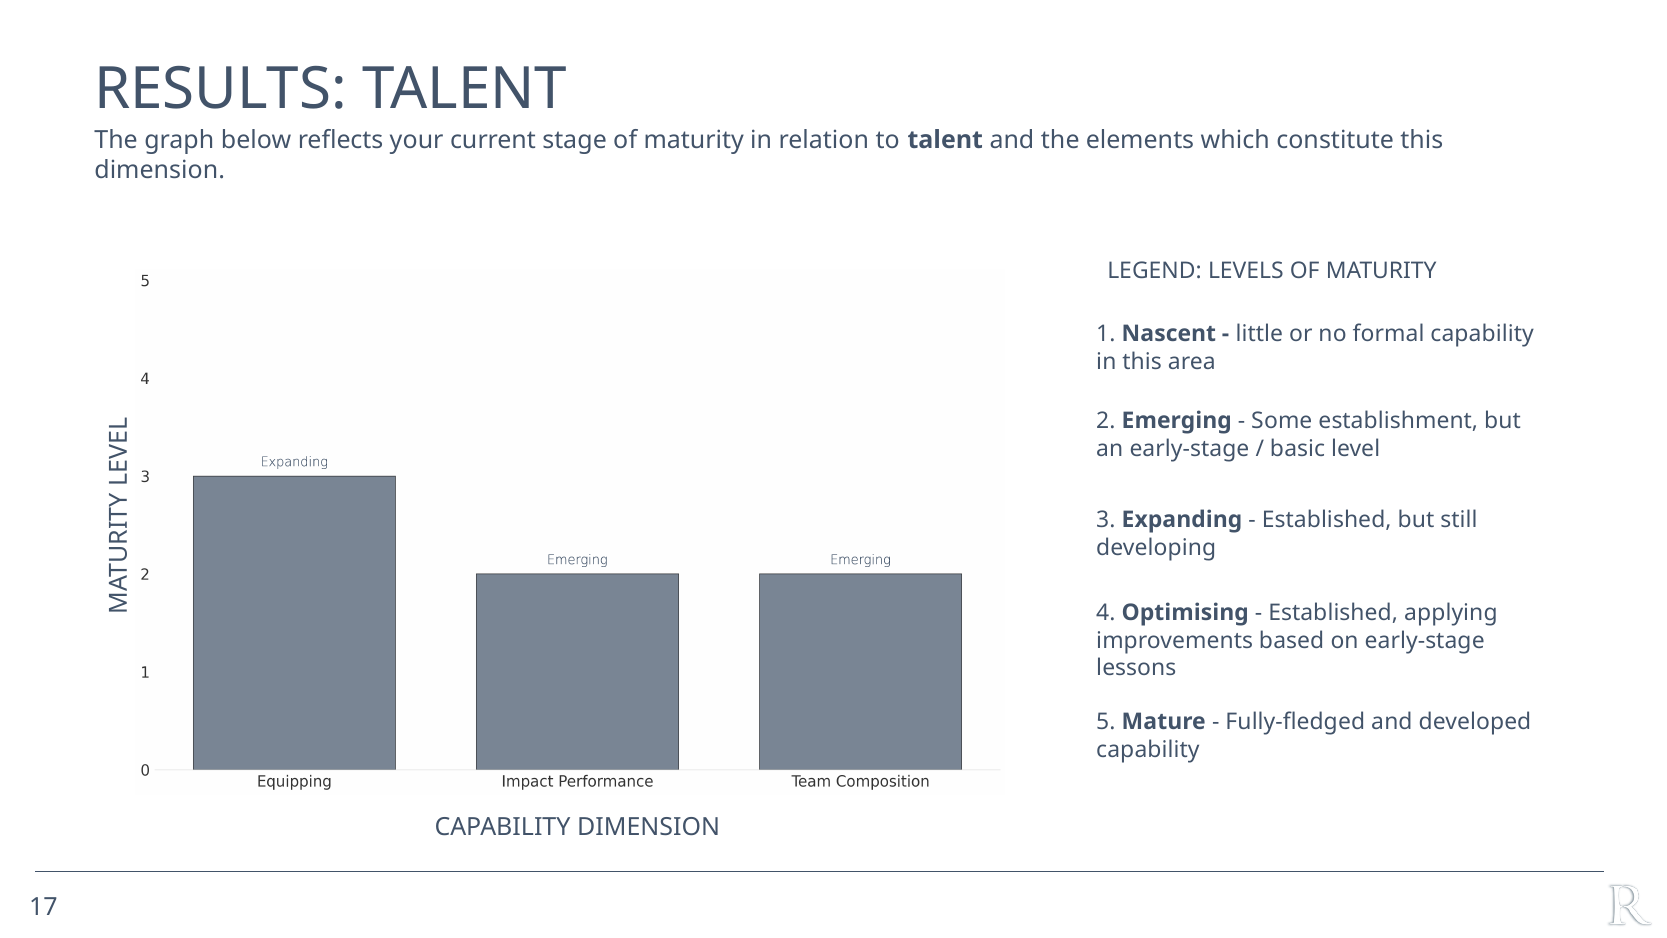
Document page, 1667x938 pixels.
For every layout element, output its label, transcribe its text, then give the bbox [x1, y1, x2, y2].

slide_number 17 [7, 882, 80, 933]
text_box 2. Emerging - Some establishment, but an early-stage / basic level [1081, 398, 1568, 468]
text_box 1. Nascent - little or no formal capability in this area [1081, 311, 1568, 382]
text_box Maturity level [94, 265, 140, 767]
picture [134, 269, 1006, 796]
picture [1605, 882, 1654, 928]
title Results: TALENT [79, 25, 1588, 115]
text_box Capability Dimension [191, 803, 964, 849]
text_box The graph below reflects your current stage of maturity in relation to talent and the elements which constitute this dimension. [79, 115, 1588, 171]
text_box 5. Mature - Fully-fledged and developed capability [1081, 699, 1568, 770]
text_box Legend: Levels of maturity [1092, 248, 1579, 291]
text_box 3. Expanding - Established, but still developing [1081, 497, 1568, 567]
text_box 4. Optimising - Established, applying improvements based on early-stage lessons [1081, 590, 1568, 688]
